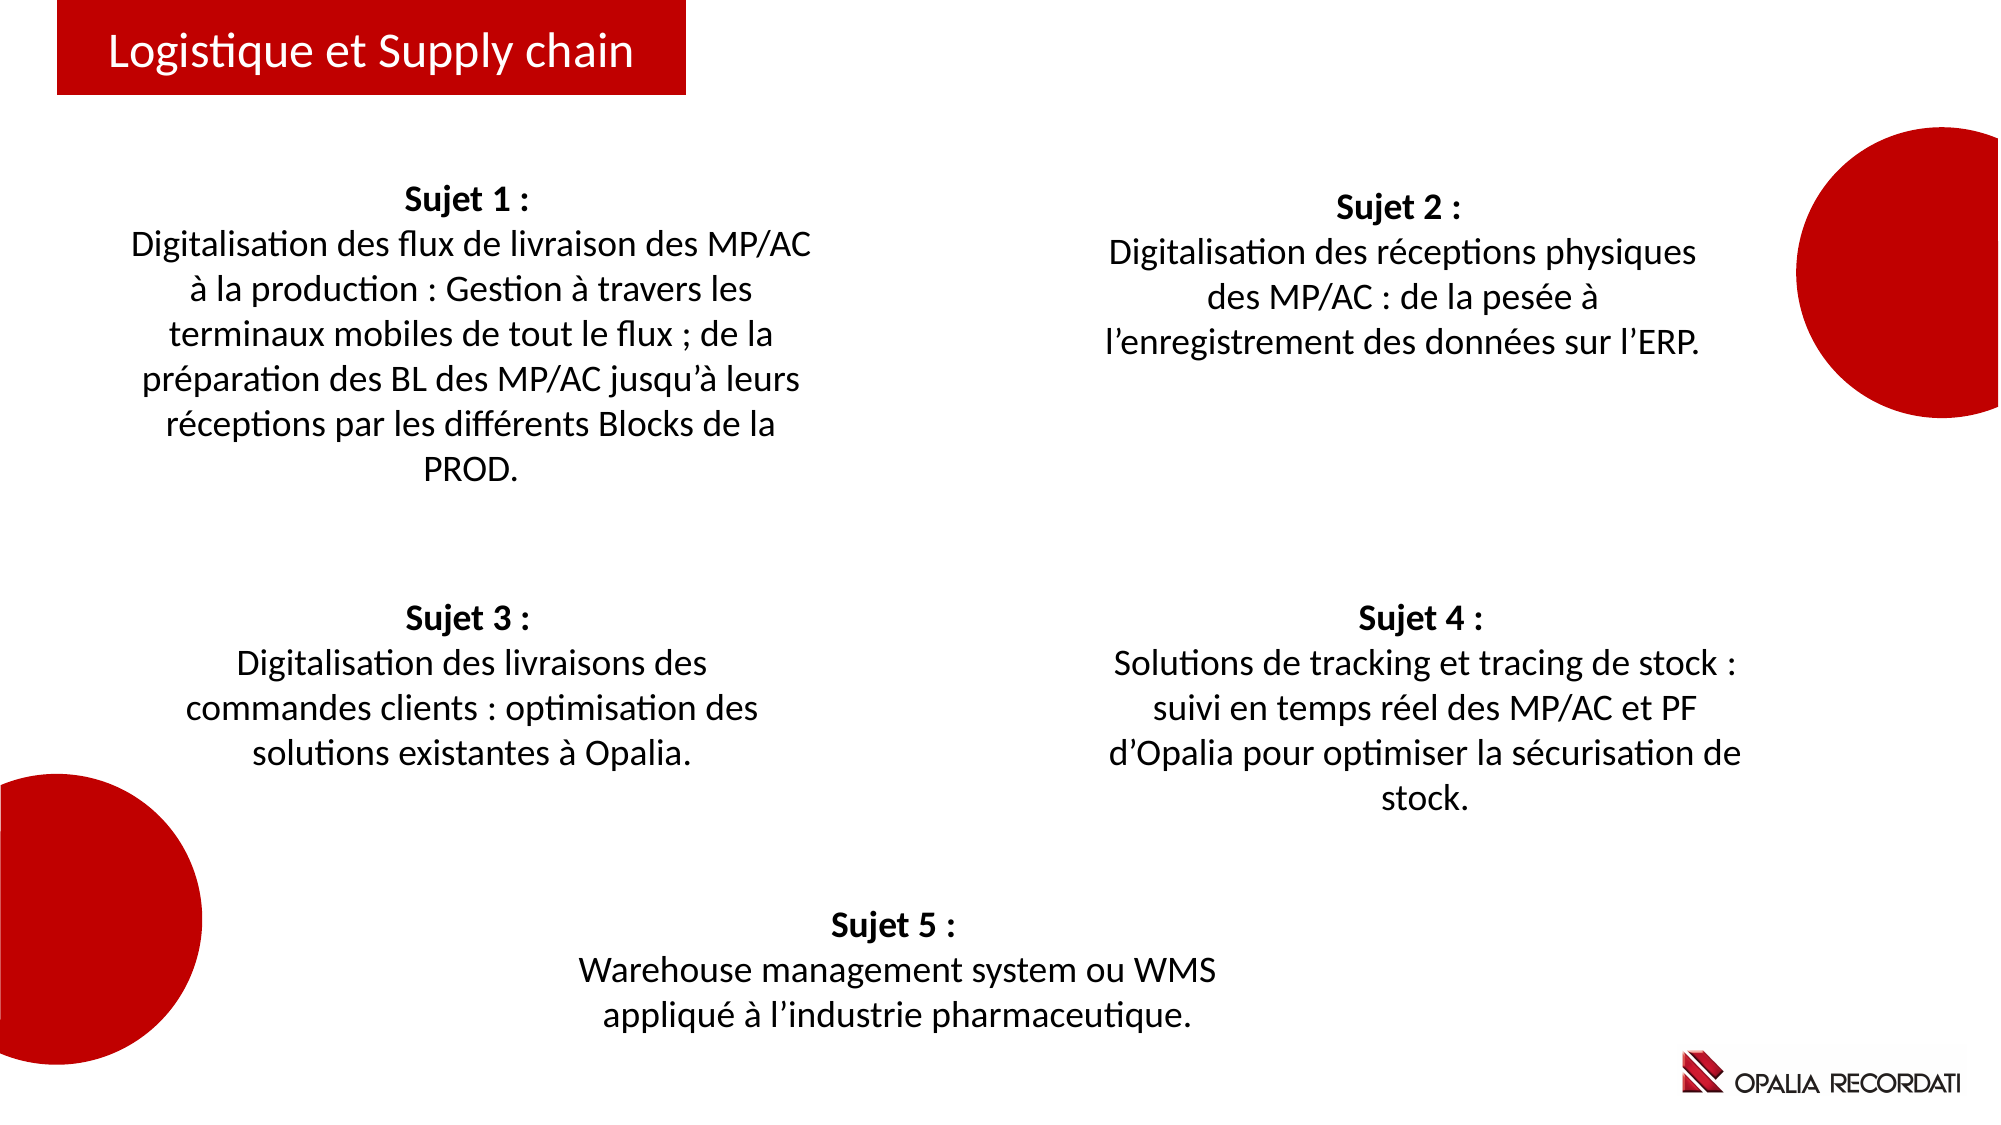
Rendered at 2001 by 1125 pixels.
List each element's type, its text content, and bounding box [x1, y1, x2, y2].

text_box [1796, 127, 1999, 419]
text_box Sujet 1 : Digitalisation des flux de livraison des MP/AC à la production : Gestion à travers les terminaux mobiles de tout le flux ; de la préparation des BL des MP/AC jusqu’à leurs réceptions par les différents Blocks de la PROD. [105, 166, 838, 497]
picture [1677, 1044, 1967, 1096]
text_box Sujet 3 : Digitalisation des livraisons des commandes clients : optimisation des solutions existantes à Opalia. [141, 585, 804, 780]
text_box Logistique et Supply chain [57, 0, 686, 95]
text_box Sujet 5 : Warehouse management system ou WMS appliqué à l’industrie pharmaceutique. [499, 892, 1297, 1043]
text_box Sujet 2 : Digitalisation des réceptions physiques des MP/AC : de la pesée à l’enregistrement des données sur l’ERP. [1089, 174, 1717, 369]
text_box Sujet 4 : Solutions de tracking et tracing de stock : suivi en temps réel des MP/AC et PF d’Opalia pour optimiser la sécurisation de stock. [1076, 585, 1775, 825]
text_box [0, 773, 203, 1065]
